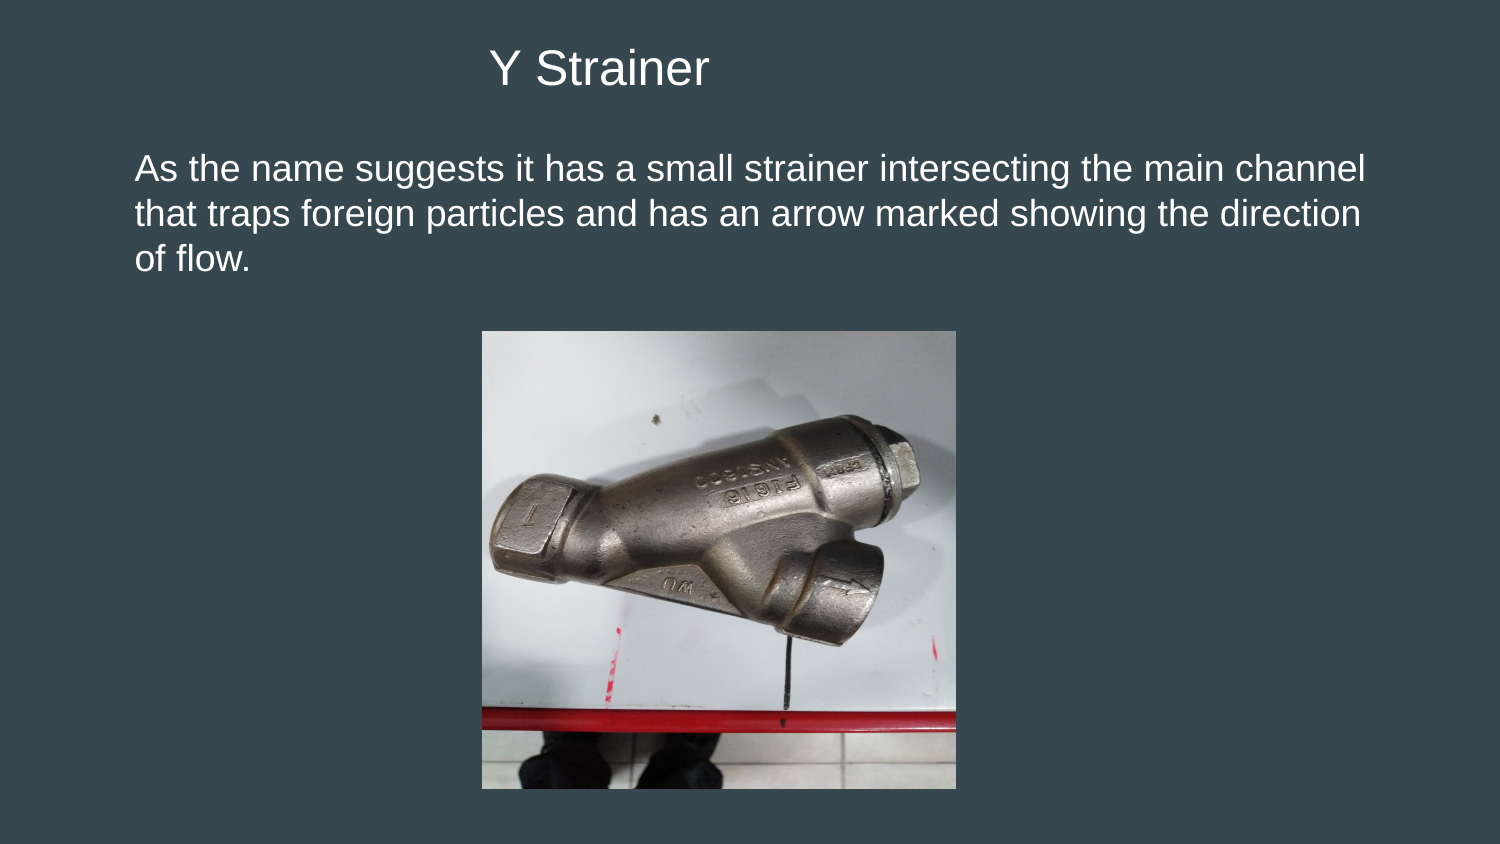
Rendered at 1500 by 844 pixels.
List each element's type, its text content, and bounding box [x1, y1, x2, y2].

text_box Y Strainer [473, 20, 926, 105]
picture [482, 331, 956, 790]
text_box As the name suggests it has a small strainer intersecting the main channel that traps foreign particles and has an arrow marked showing the direction of flow. [119, 128, 1415, 294]
